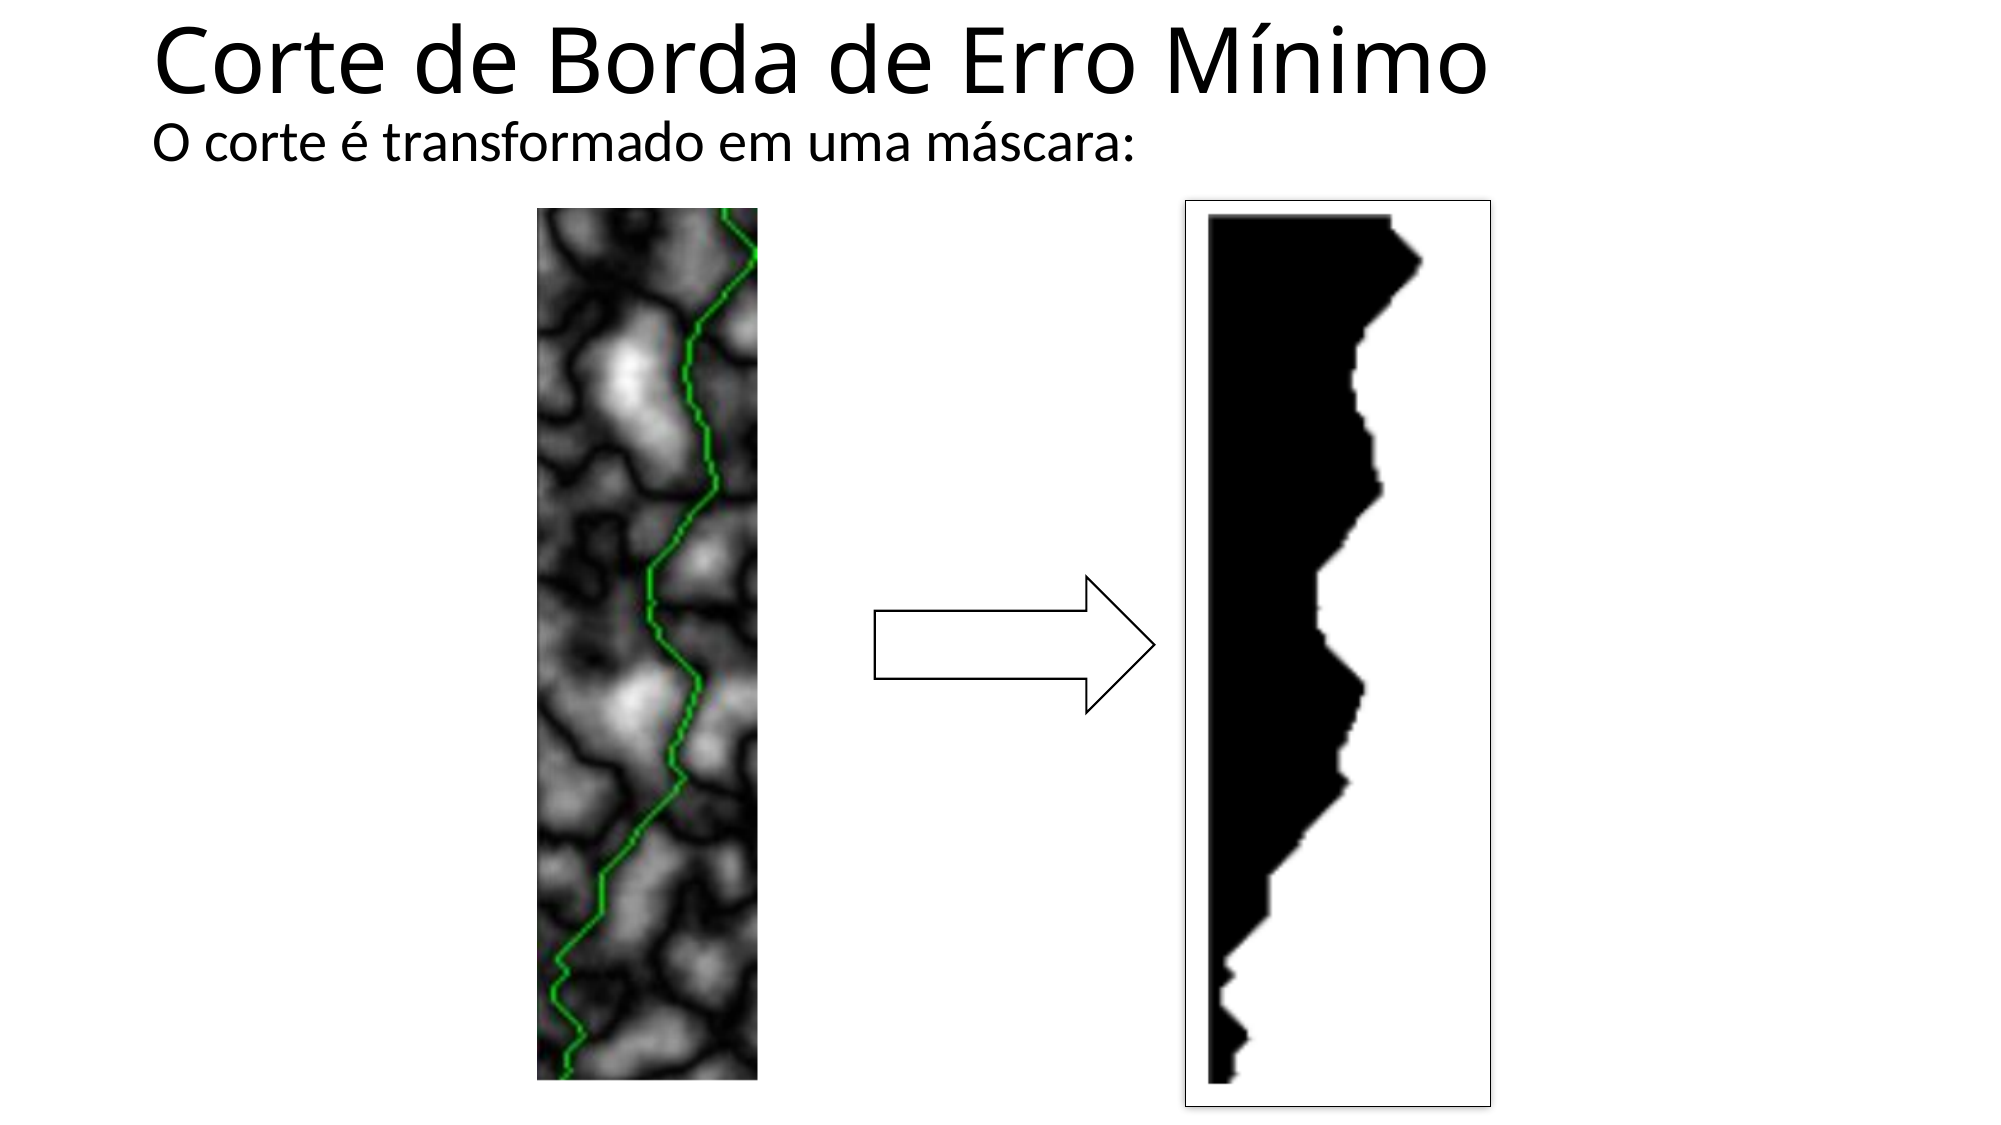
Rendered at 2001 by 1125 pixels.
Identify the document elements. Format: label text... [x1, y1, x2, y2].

list O corte é transformado em uma máscara: [137, 103, 1863, 209]
title Corte de Borda de Erro Mínimo [137, 0, 1863, 103]
picture [1185, 200, 1491, 1106]
picture [537, 208, 761, 1082]
text_box [873, 574, 1156, 716]
